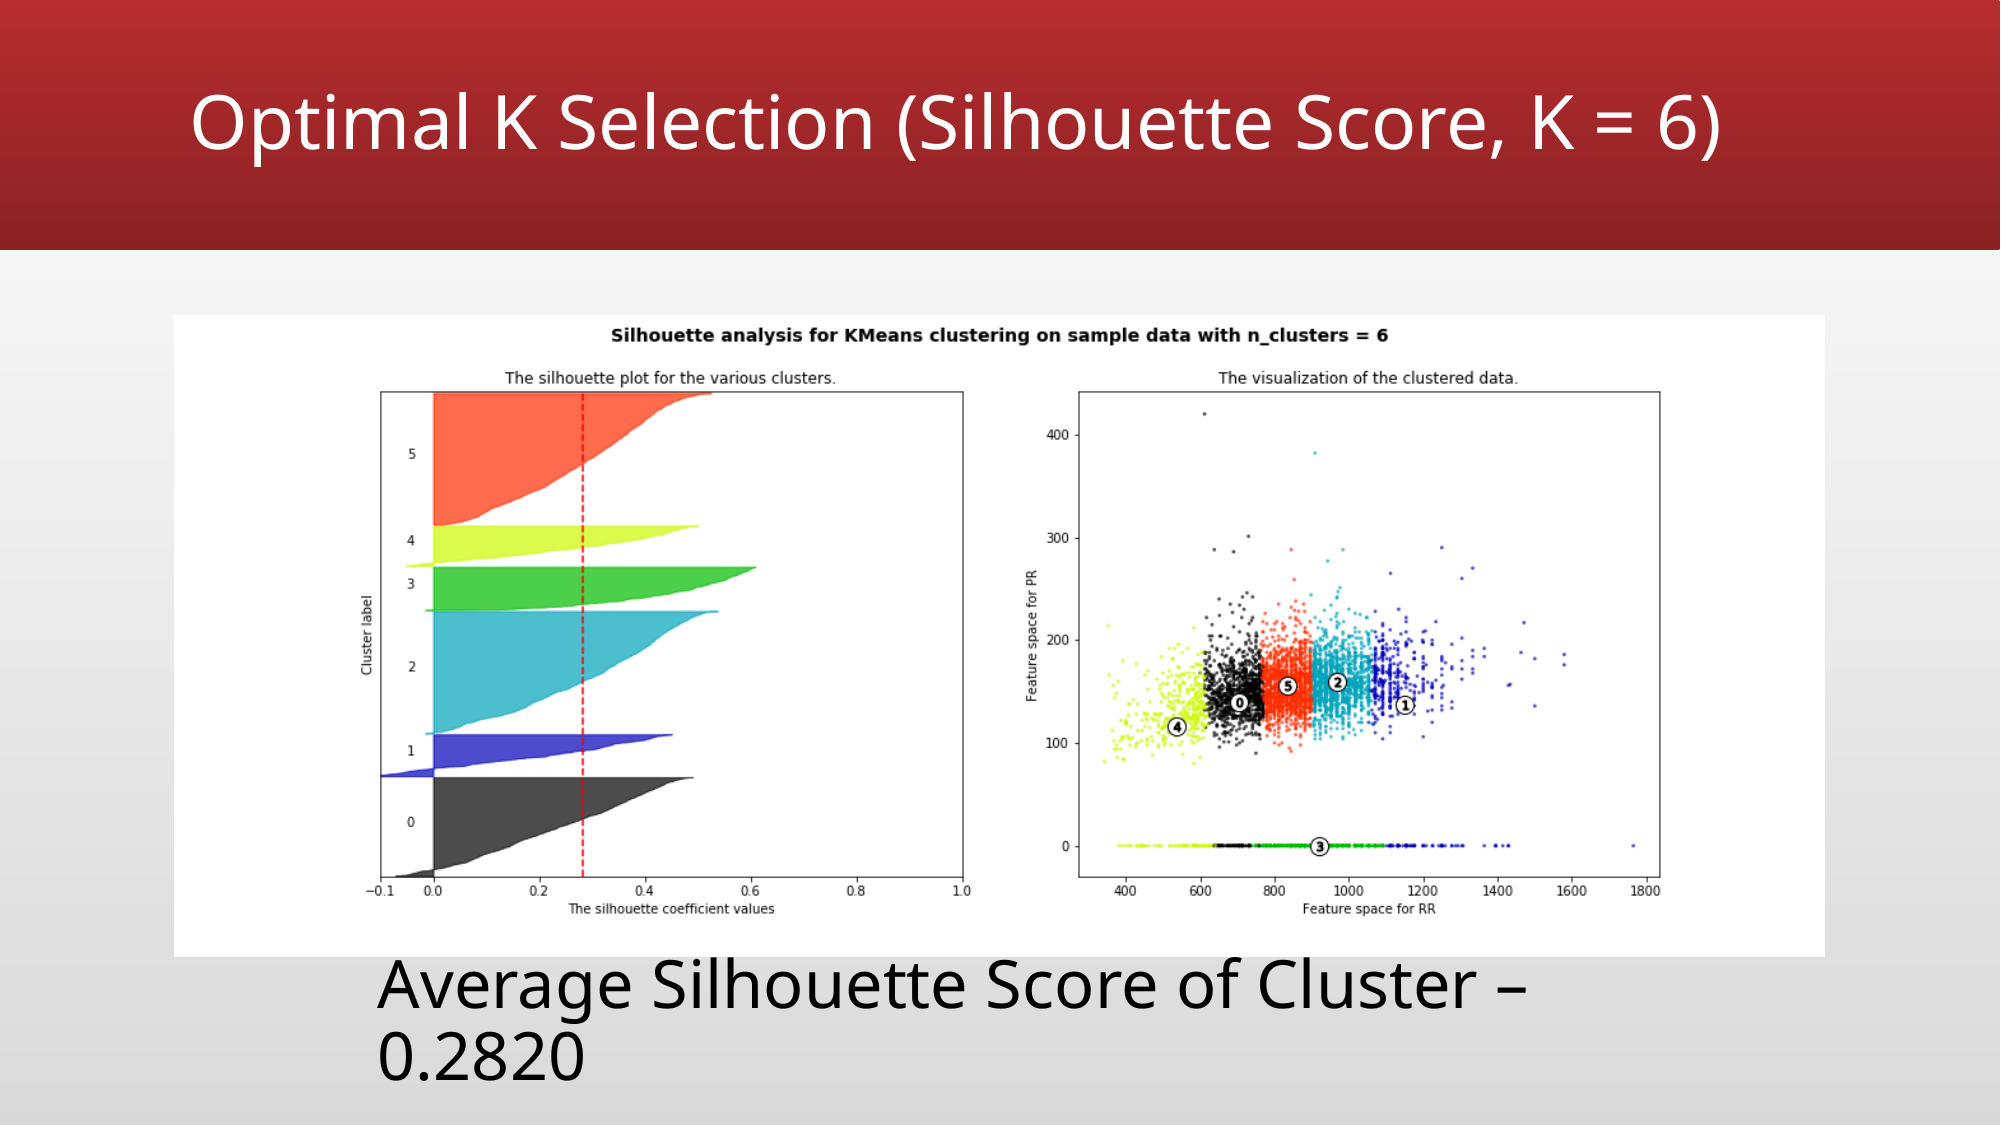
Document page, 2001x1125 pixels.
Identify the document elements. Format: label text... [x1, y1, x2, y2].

title Optimal K Selection (Silhouette Score, K = 6) [174, 16, 1825, 234]
picture [174, 315, 1826, 958]
text_box Average Silhouette Score of Cluster – 0.2820 [362, 969, 1638, 1090]
